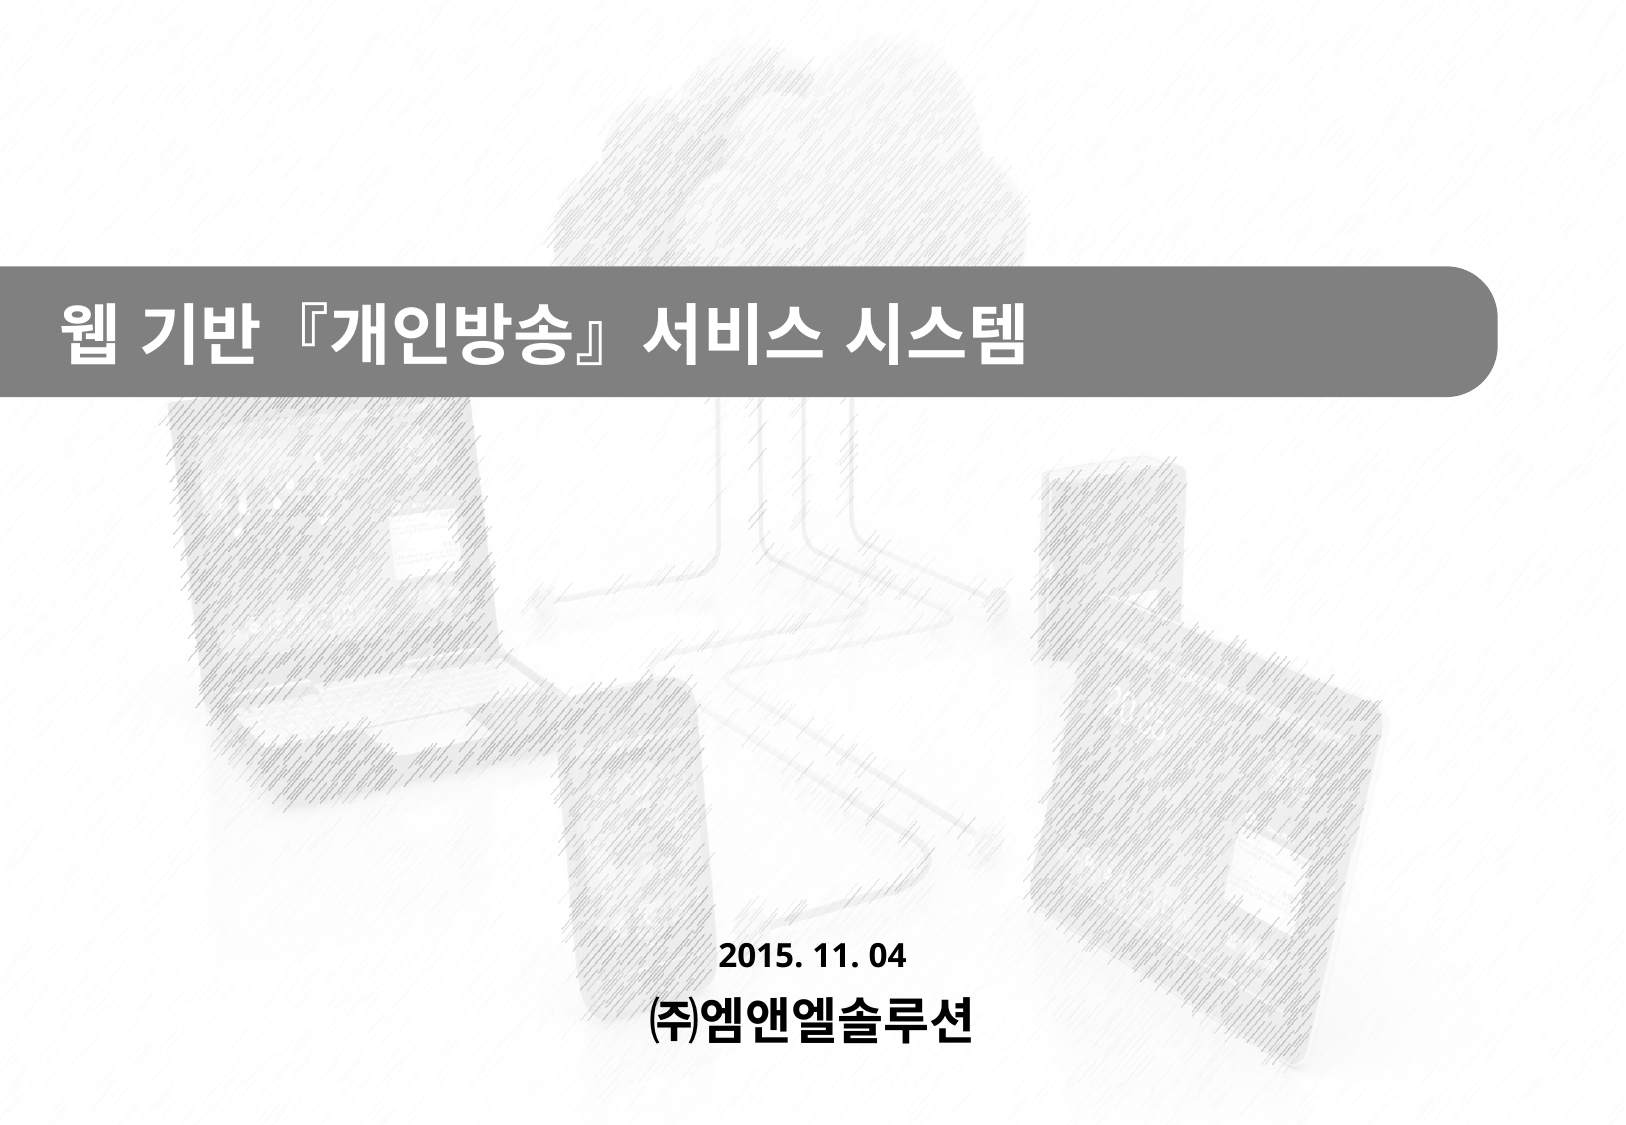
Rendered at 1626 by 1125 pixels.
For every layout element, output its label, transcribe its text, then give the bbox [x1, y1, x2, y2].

text_box 웹 기반『개인방송』서비스 시스템 [44, 285, 1463, 381]
text_box 2015. 11. 04 [0, 922, 1625, 975]
text_box ㈜엠앤엘솔루션 [0, 975, 1625, 1057]
text_box [0, 266, 1498, 398]
